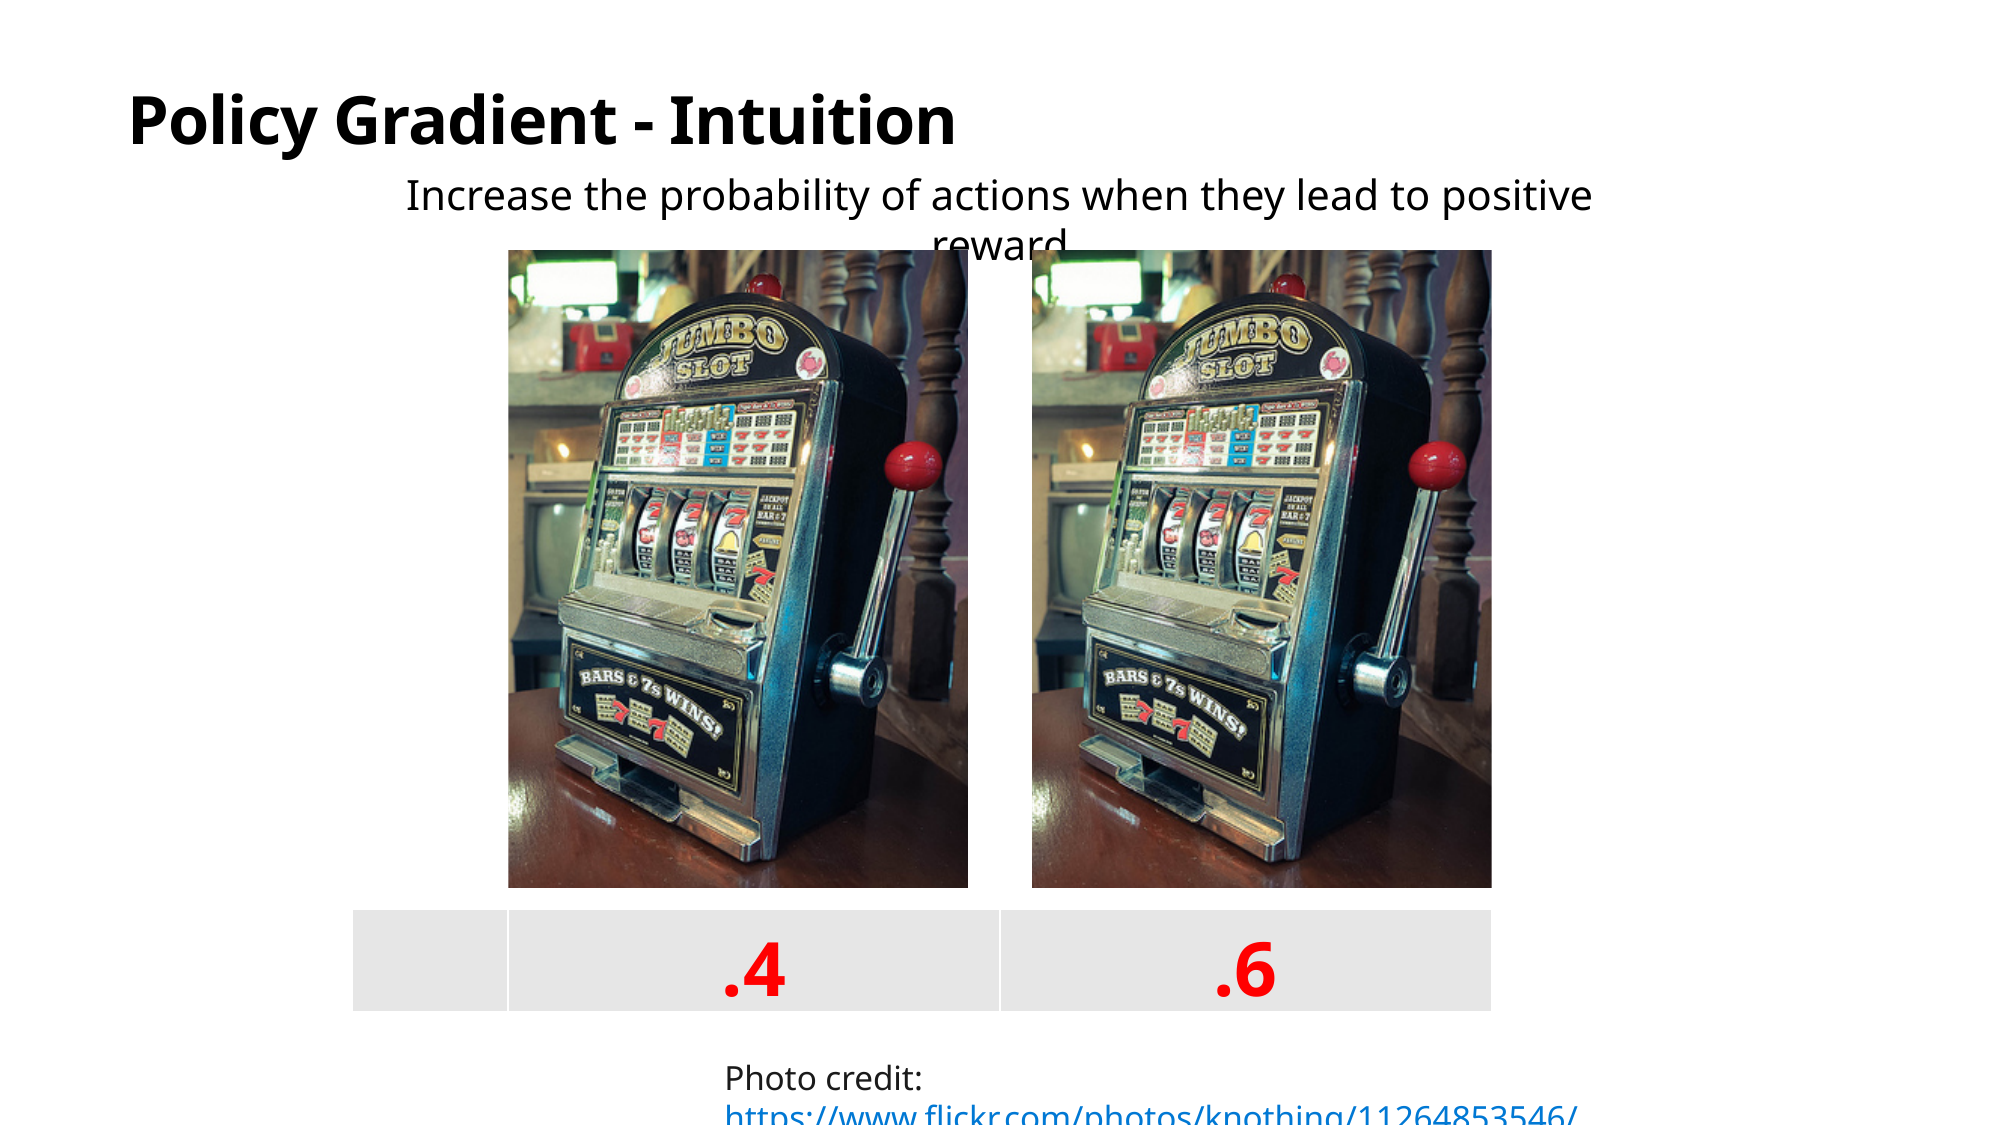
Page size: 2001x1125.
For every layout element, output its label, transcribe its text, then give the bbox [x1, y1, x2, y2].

title Policy Gradient - Intuition [127, 78, 1872, 159]
list Increase the probability of actions when they lead to positive reward [345, 168, 1654, 298]
picture [1031, 250, 1492, 888]
text_box Photo credit: https://www.flickr.com/photos/knothing/11264853546/ [709, 1050, 1757, 1125]
picture [508, 250, 969, 888]
